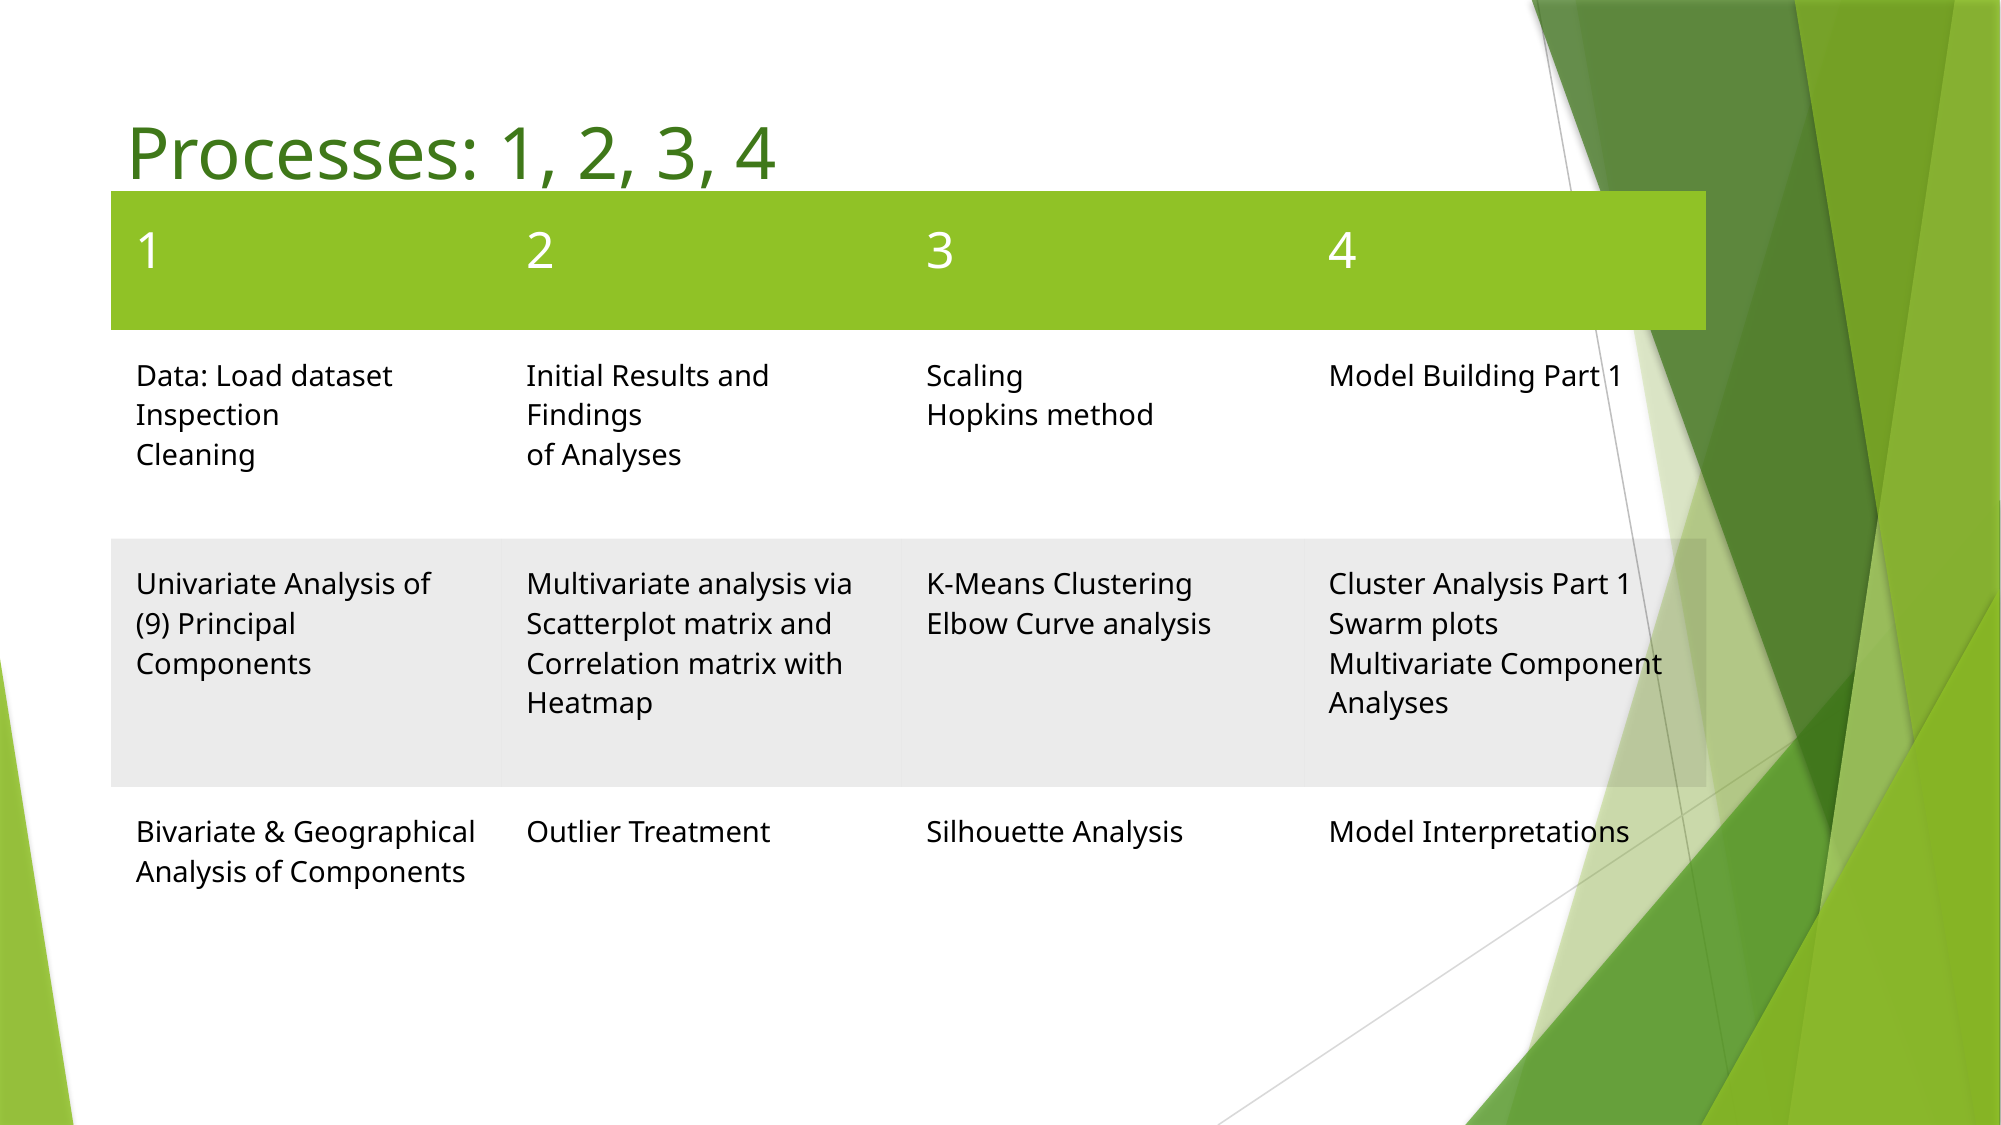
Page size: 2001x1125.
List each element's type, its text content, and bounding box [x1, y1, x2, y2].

title Processes: 1, 2, 3, 4 [111, 99, 1361, 191]
table_cell Univariate Analysis of (9) Principal Components [111, 539, 502, 787]
table_cell Scaling Hopkins method [902, 330, 1304, 539]
table_cell Initial Results and Findings of Analyses [502, 330, 902, 539]
table_cell Outlier Treatment [502, 787, 902, 985]
table_header 4 [1304, 191, 1706, 330]
table_header 1 [111, 191, 502, 330]
table_header 2 [502, 191, 902, 330]
table_cell Data: Load dataset Inspection Cleaning [111, 330, 502, 539]
table_cell Model Building Part 1 [1304, 330, 1706, 539]
table_header 3 [902, 191, 1304, 330]
table_cell Bivariate & Geographical Analysis of Components [111, 787, 502, 985]
table_cell K-Means Clustering Elbow Curve analysis [902, 539, 1304, 787]
table_cell Cluster Analysis Part 1 Swarm plots Multivariate Component Analyses [1304, 539, 1706, 787]
table_cell Silhouette Analysis [902, 787, 1304, 985]
table_cell Multivariate analysis via Scatterplot matrix and Correlation matrix with Heatmap [502, 539, 902, 787]
table_cell Model Interpretations [1304, 787, 1706, 985]
